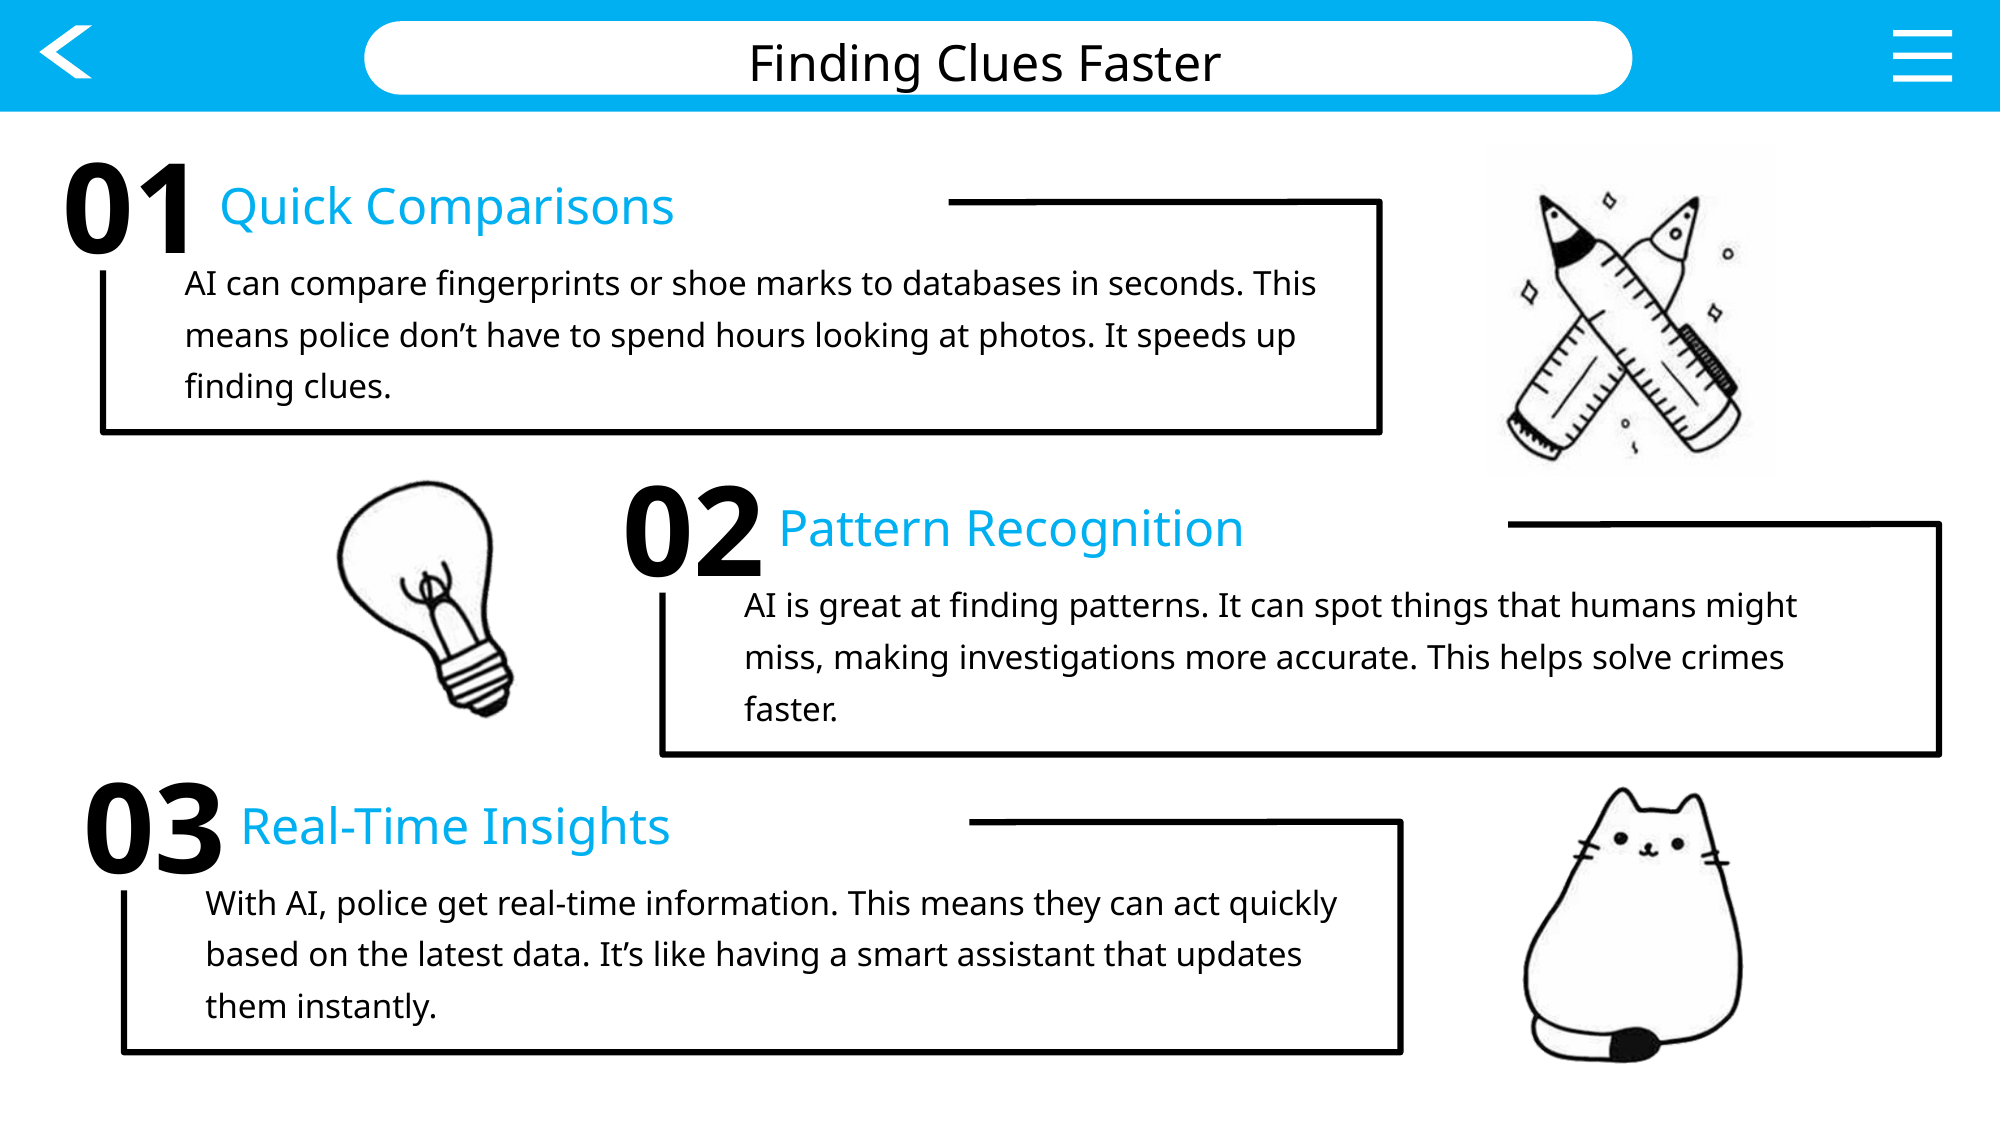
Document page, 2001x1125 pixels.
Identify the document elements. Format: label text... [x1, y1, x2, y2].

text_box Real-Time Insights [224, 786, 940, 862]
text_box Finding Clues Faster [370, 23, 1601, 99]
picture [314, 456, 561, 754]
text_box 03 [68, 741, 265, 907]
text_box [103, 287, 169, 433]
text_box Quick Comparisons [204, 166, 920, 242]
picture [1487, 143, 1776, 476]
text_box [39, 25, 93, 79]
text_box [1479, 524, 1940, 755]
text_box [0, 0, 2000, 112]
text_box [662, 609, 729, 755]
text_box AI can compare fingerprints or shoe marks to databases in seconds. This means police don’t have to spend hours looking at photos. It speeds up finding clues. [169, 242, 1344, 452]
text_box [920, 201, 1380, 433]
text_box Pattern Recognition [763, 489, 1479, 564]
text_box [364, 21, 1633, 95]
text_box [940, 821, 1401, 1053]
text_box 01 [47, 121, 244, 287]
text_box With AI, police get real-time information. This means they can act quickly based on the latest data. It’s like having a smart assistant that updates them instantly. [190, 862, 1365, 1072]
text_box AI is great at finding patterns. It can spot things that humans might miss, making investigations more accurate. This helps solve crimes faster. [729, 564, 1903, 774]
picture [1519, 786, 1744, 1064]
text_box [123, 907, 190, 1053]
text_box 02 [607, 443, 804, 609]
